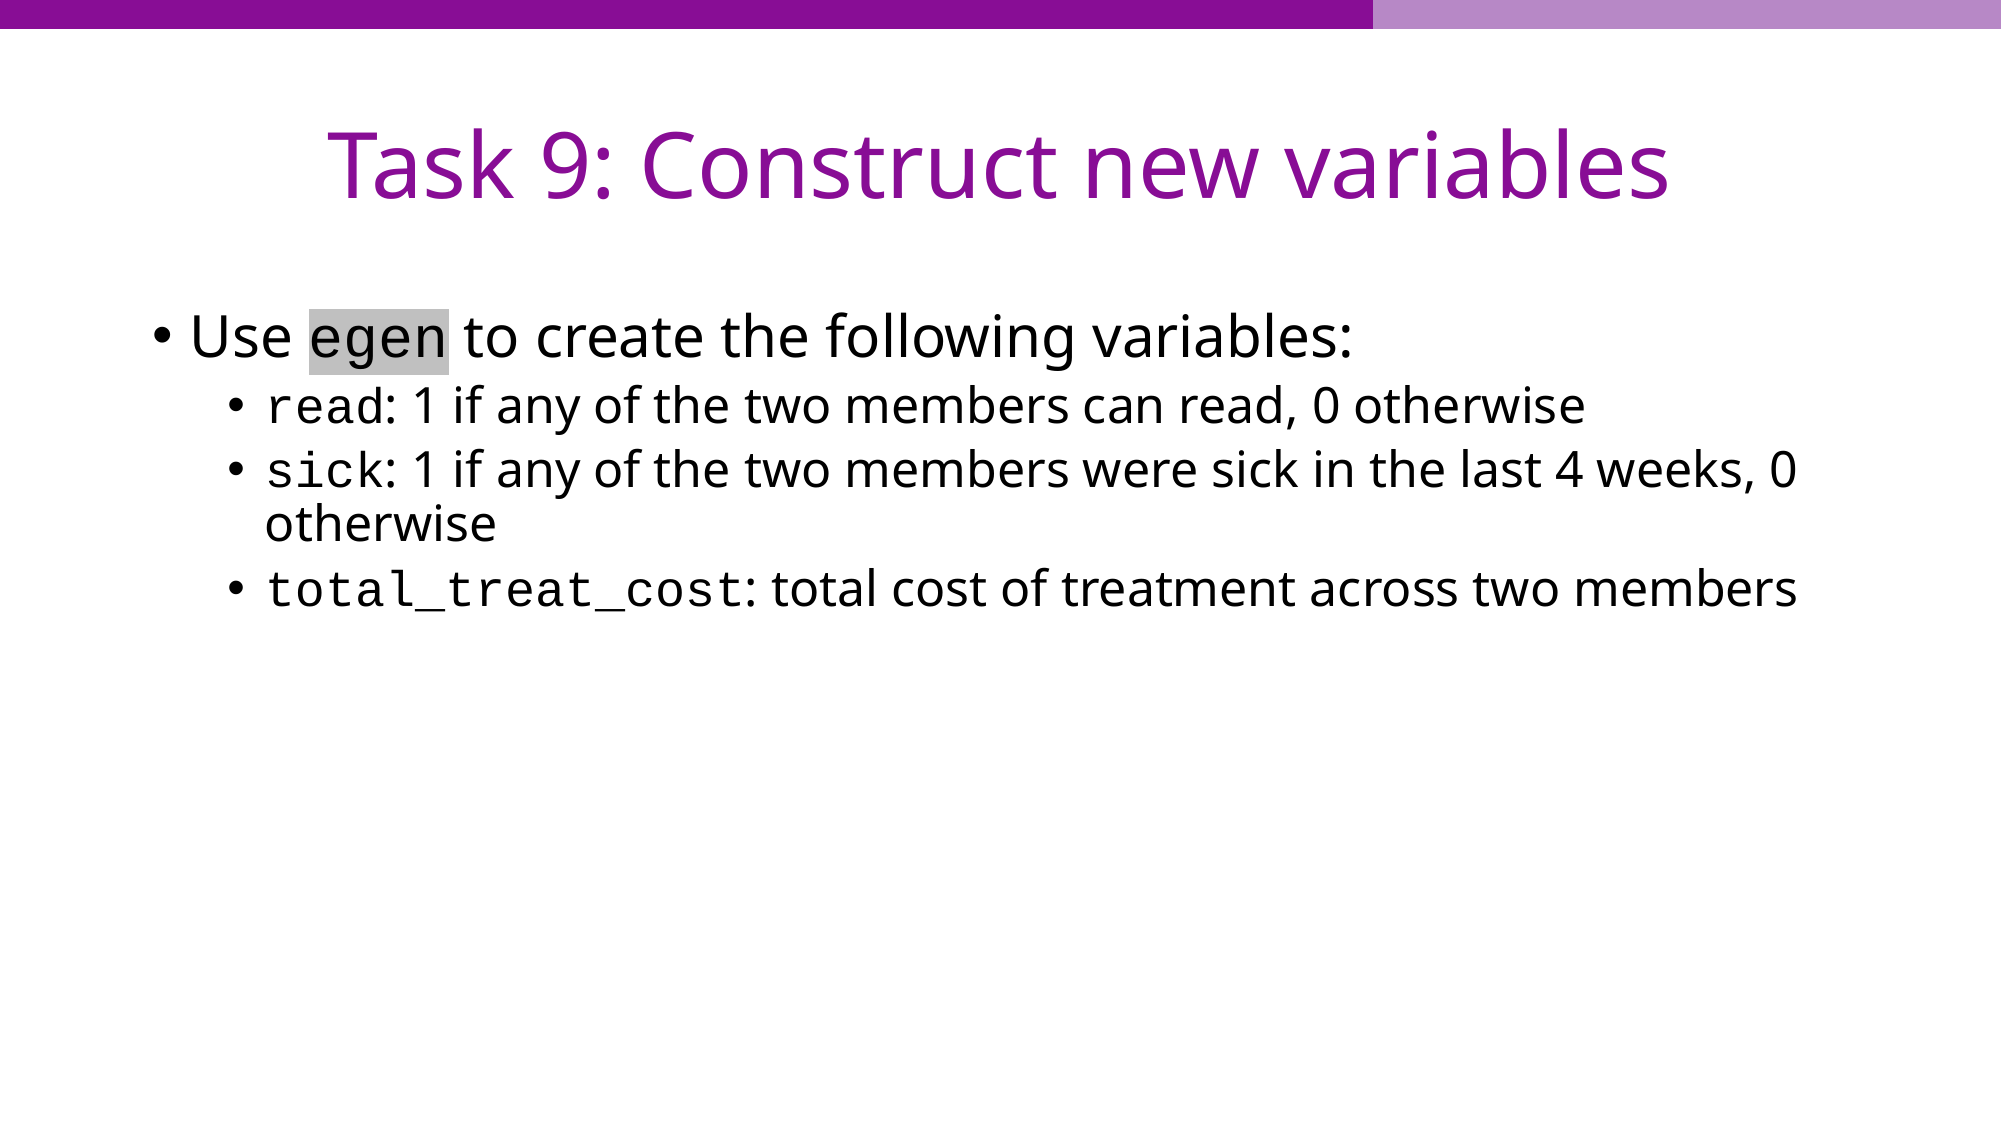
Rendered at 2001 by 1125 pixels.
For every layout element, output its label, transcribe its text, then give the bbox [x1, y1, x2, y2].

list Use egen to create the following variables: read: 1 if any of the two members can read, 0 otherwise sick: 1 if any of the two members were sick in the last 4 weeks, 0 otherwise total_treat_cost: total cost of treatment across two members [137, 299, 1863, 1014]
title Task 9: Construct new variables [137, 59, 1863, 278]
